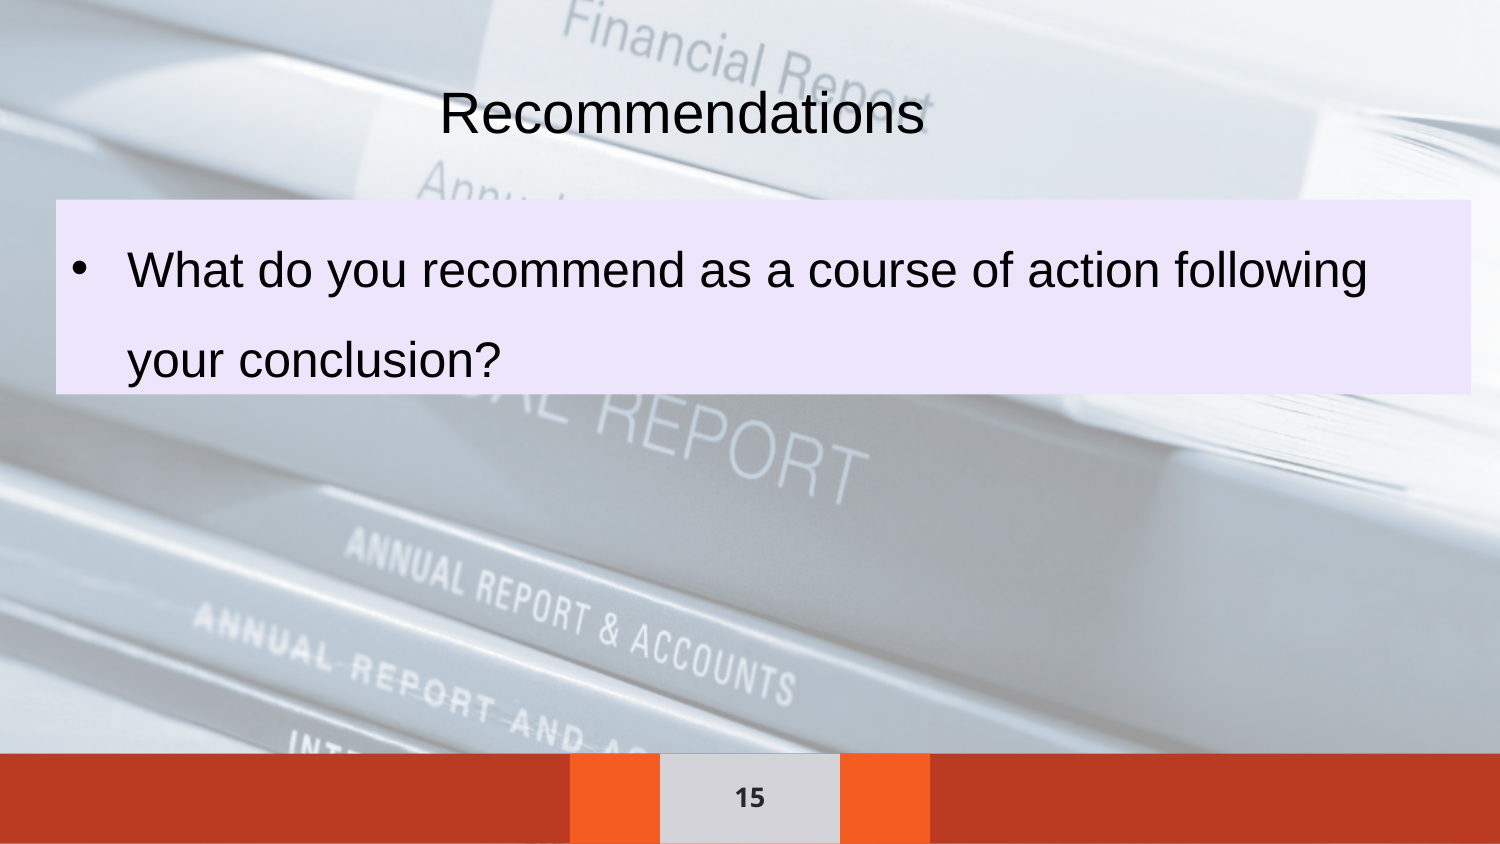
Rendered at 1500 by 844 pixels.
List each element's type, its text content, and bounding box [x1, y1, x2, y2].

text_box What do you recommend as a course of action following your conclusion? [56, 199, 1471, 395]
slide_number 15 [660, 753, 840, 844]
text_box Recommendations [424, 68, 958, 223]
